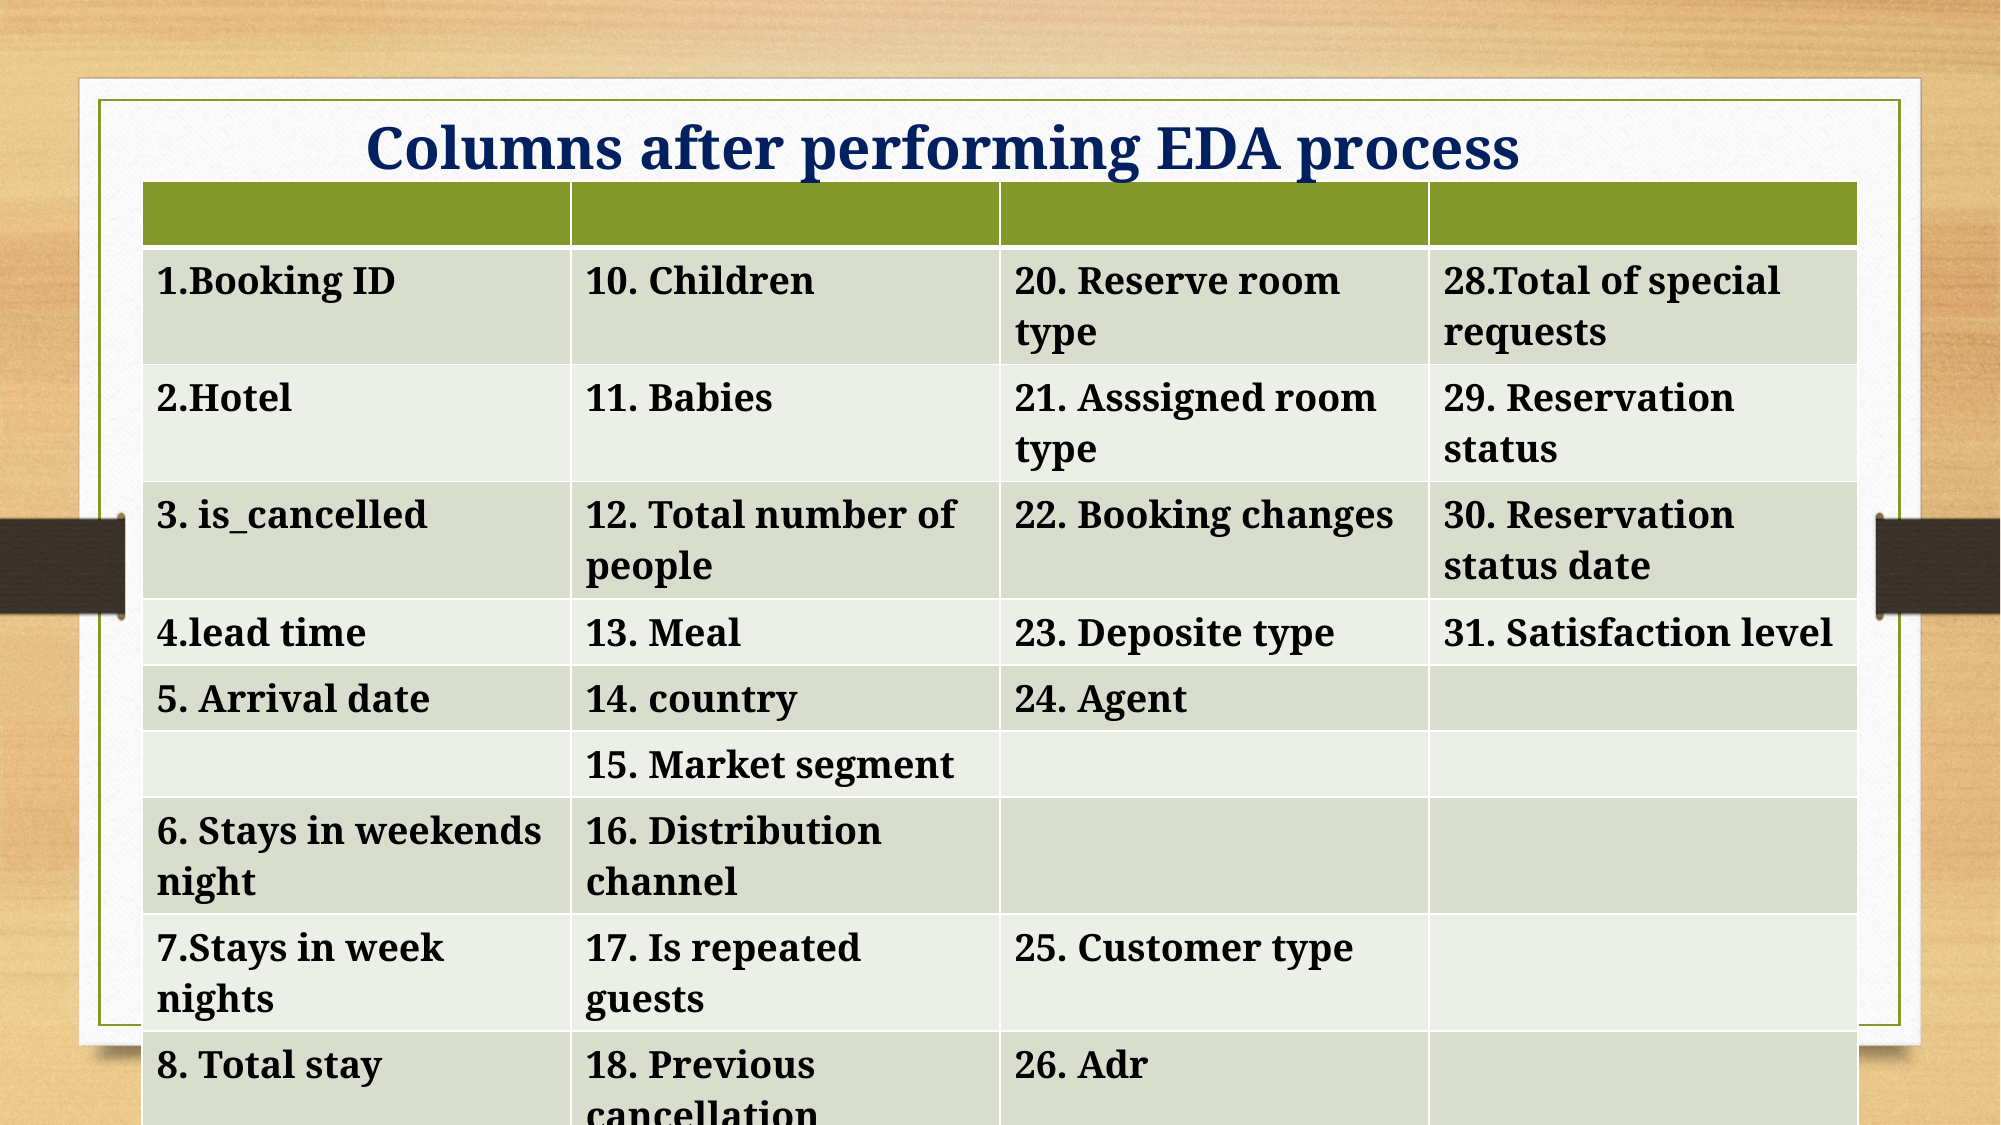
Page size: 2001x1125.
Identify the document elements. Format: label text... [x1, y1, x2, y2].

table_cell 16. Distribution channel [572, 798, 999, 913]
table_cell 26. Adr [1001, 1032, 1428, 1125]
table_header [1430, 182, 1857, 245]
table_cell 5. Arrival date [143, 666, 570, 730]
table_header [572, 189, 999, 245]
table_cell 17. Is repeated guests [572, 915, 999, 1030]
table_cell 4.lead time [143, 600, 570, 664]
table_cell 12. Total number of people [572, 482, 999, 598]
table_cell [1430, 666, 1857, 730]
table_cell [1001, 732, 1428, 796]
table_cell 11. Babies [572, 365, 999, 481]
table_cell 15. Market segment [572, 732, 999, 796]
table_header [1001, 189, 1428, 245]
table_cell 10. Children [572, 250, 999, 364]
table_cell 31. Satisfaction level [1430, 600, 1857, 664]
table_cell 23. Deposite type [1001, 600, 1428, 664]
table_cell 18. Previous cancellation [572, 1032, 999, 1125]
table_cell 7.Stays in week nights [143, 915, 570, 1030]
table_cell 3. is_cancelled [143, 482, 570, 598]
table_cell 28.Total of special requests [1430, 250, 1857, 364]
table_cell [1430, 732, 1857, 796]
table_cell 20. Reserve room type [1001, 250, 1428, 364]
table_cell [1430, 1032, 1857, 1125]
table_cell [1430, 798, 1857, 913]
table_cell 13. Meal [572, 600, 999, 664]
table_cell [143, 732, 570, 796]
table_cell 14. country [572, 666, 999, 730]
table_cell 2.Hotel [143, 365, 570, 481]
text_box Columns after performing EDA process [166, 103, 1752, 189]
table_cell 24. Agent [1001, 666, 1428, 730]
table_cell 29. Reservation status [1430, 365, 1857, 481]
table_cell 21. Asssigned room type [1001, 365, 1428, 481]
table_cell 25. Customer type [1001, 915, 1428, 1030]
table_cell [1001, 798, 1428, 913]
table_cell 6. Stays in weekends night [143, 798, 570, 913]
table_cell 1.Booking ID [143, 250, 570, 364]
picture [0, 0, 2001, 1125]
table_cell [1430, 915, 1857, 1030]
table_cell 22. Booking changes [1001, 482, 1428, 598]
table_cell 30. Reservation status date [1430, 482, 1857, 598]
table_header [143, 182, 570, 245]
table_cell 8. Total stay [143, 1032, 570, 1125]
